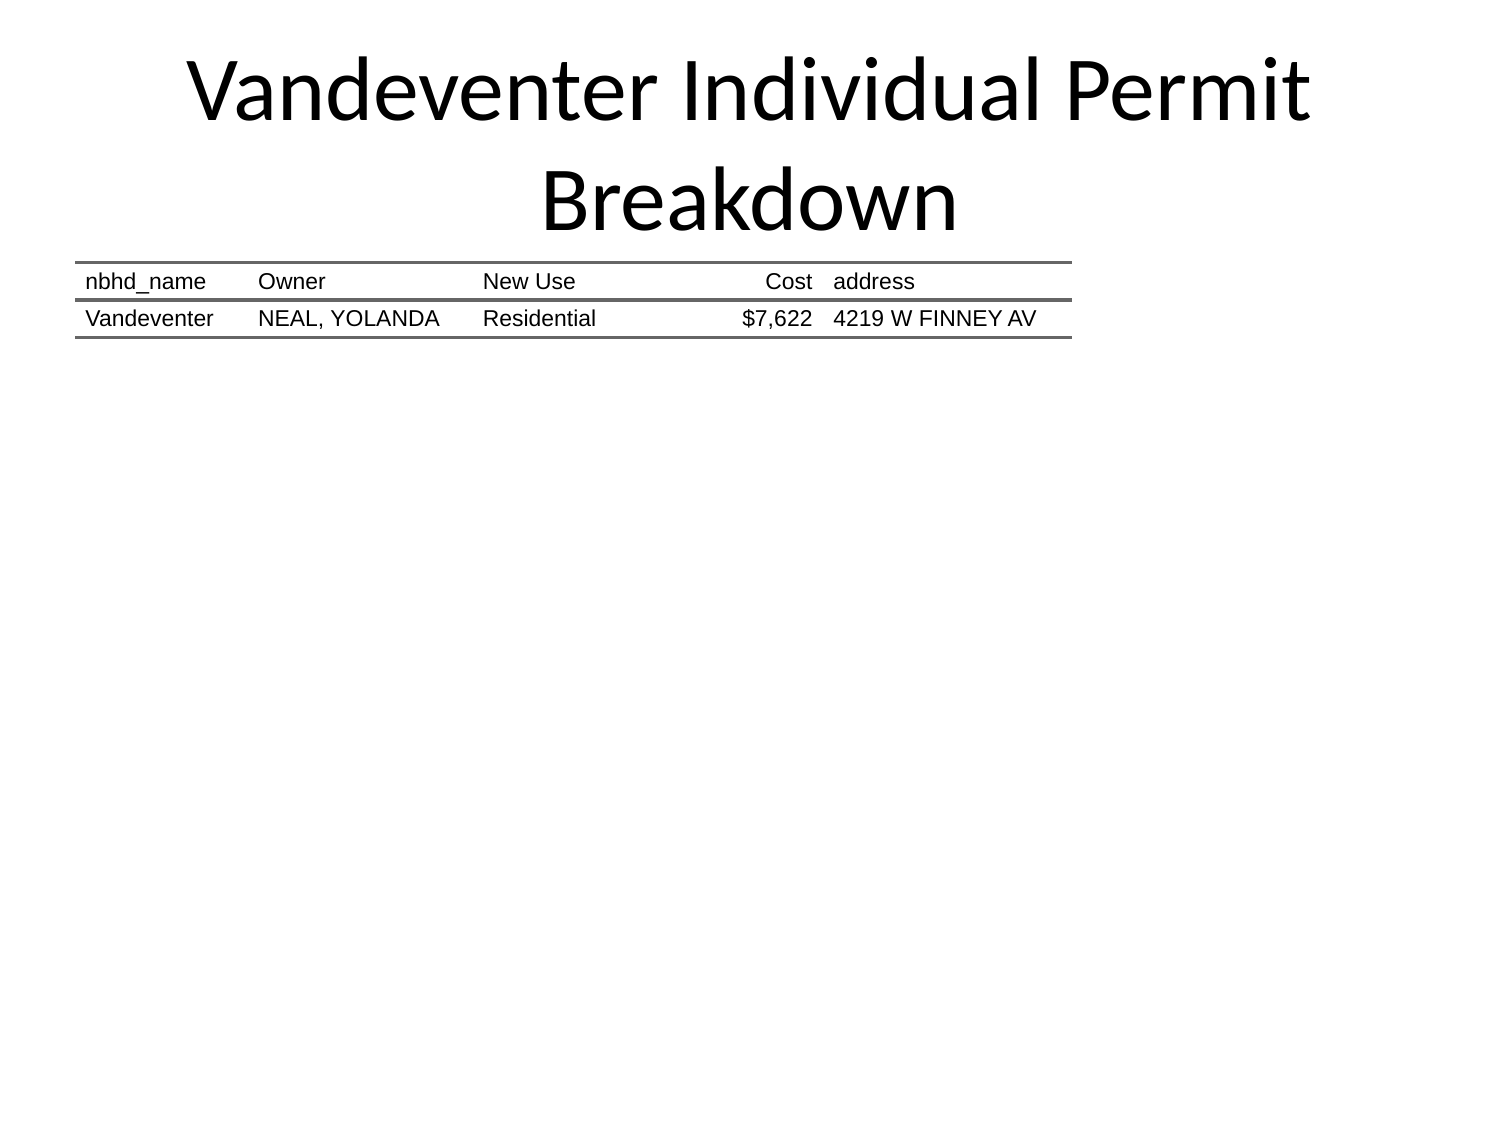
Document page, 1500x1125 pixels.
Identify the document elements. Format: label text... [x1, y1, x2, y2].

table_cell $7,622 [629, 302, 823, 336]
table_cell NEAL, YOLANDA [248, 302, 473, 336]
table_cell Residential [473, 302, 629, 336]
table_header address [823, 264, 1072, 298]
table_cell Vandeventer [75, 302, 248, 336]
table_header New Use [473, 264, 629, 298]
title Vandeventer Individual Permit Breakdown [75, 45, 1425, 233]
table_cell 4219 W FINNEY AV [823, 302, 1072, 336]
table_header nbhd_name [75, 264, 248, 298]
table_header Cost [629, 264, 823, 298]
table_header Owner [248, 264, 473, 298]
